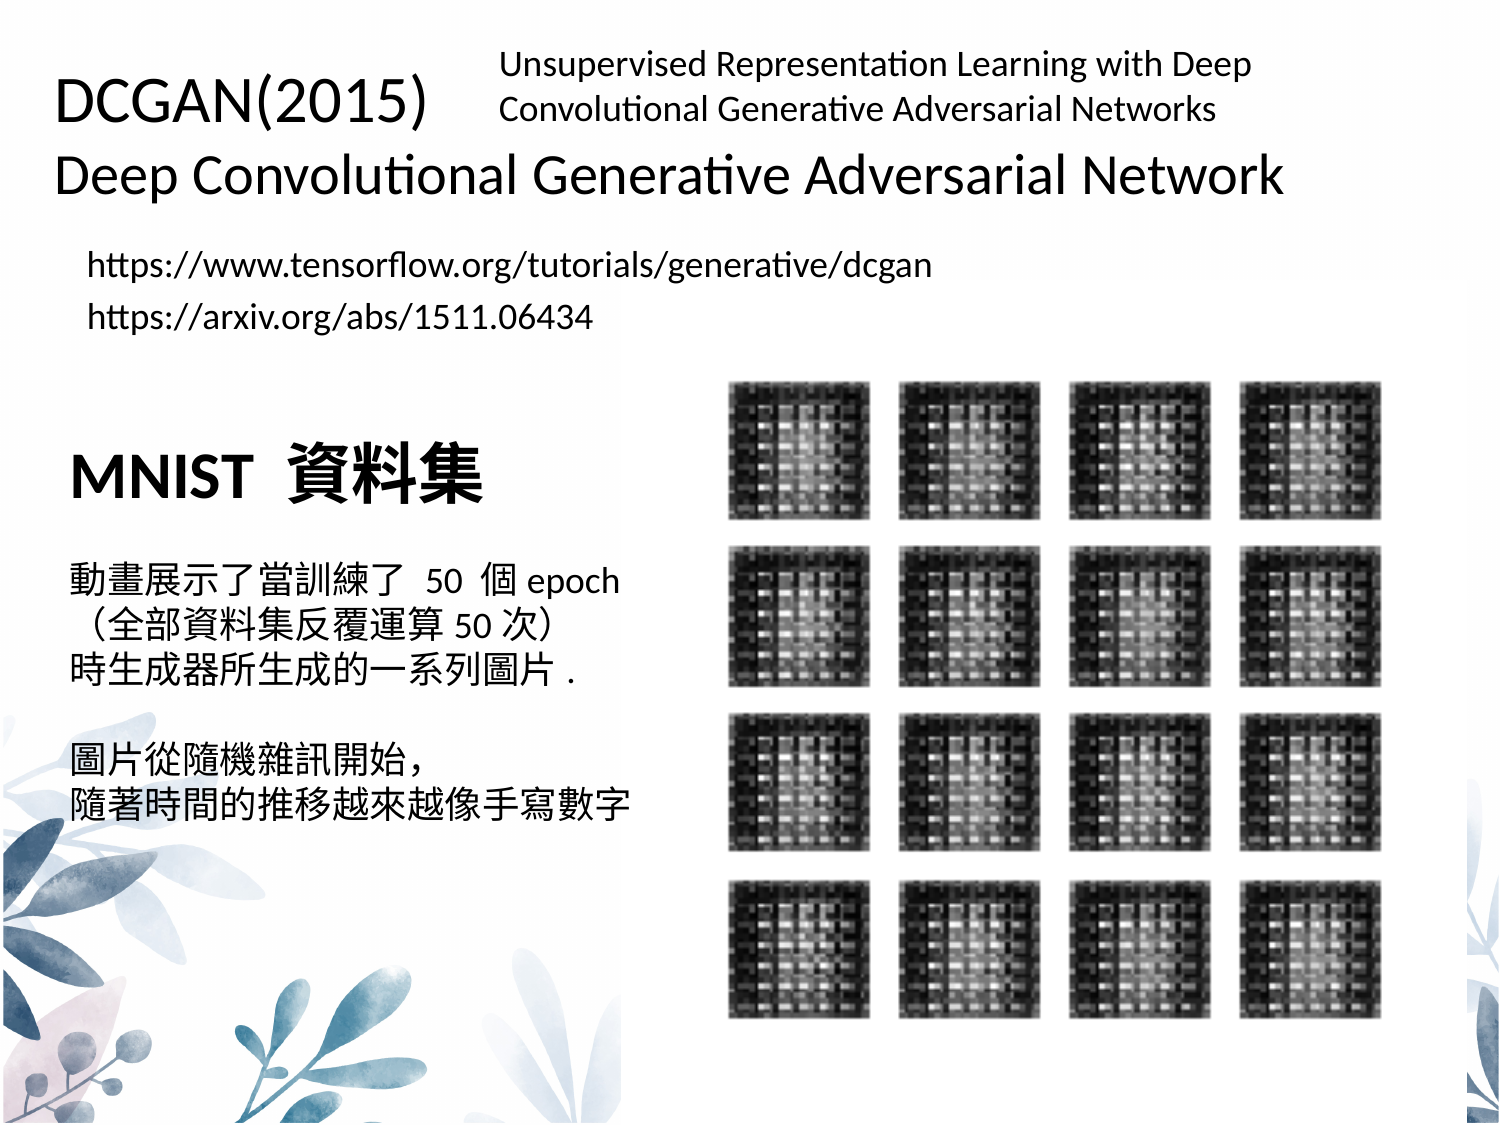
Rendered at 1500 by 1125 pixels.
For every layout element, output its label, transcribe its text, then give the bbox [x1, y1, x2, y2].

text_box DCGAN(2015) Deep Convolutional Generative Adversarial Network [40, 48, 1443, 214]
text_box Unsupervised Representation Learning with Deep Convolutional Generative Adversarial Networks [484, 31, 1317, 137]
text_box https://www.tensorflow.org/tutorials/generative/dcgan [71, 232, 1119, 293]
picture [0, 0, 1500, 1125]
text_box https://arxiv.org/abs/1511.06434 [72, 284, 609, 345]
text_box MNIST 資料集 動畫展示了當訓練了 50 個epoch （全部資料集反覆運算50次） 時生成器所生成的一系列圖片. 圖片從隨機雜訊開始， 隨著時間的推移越來越像手寫數字 [55, 424, 616, 834]
